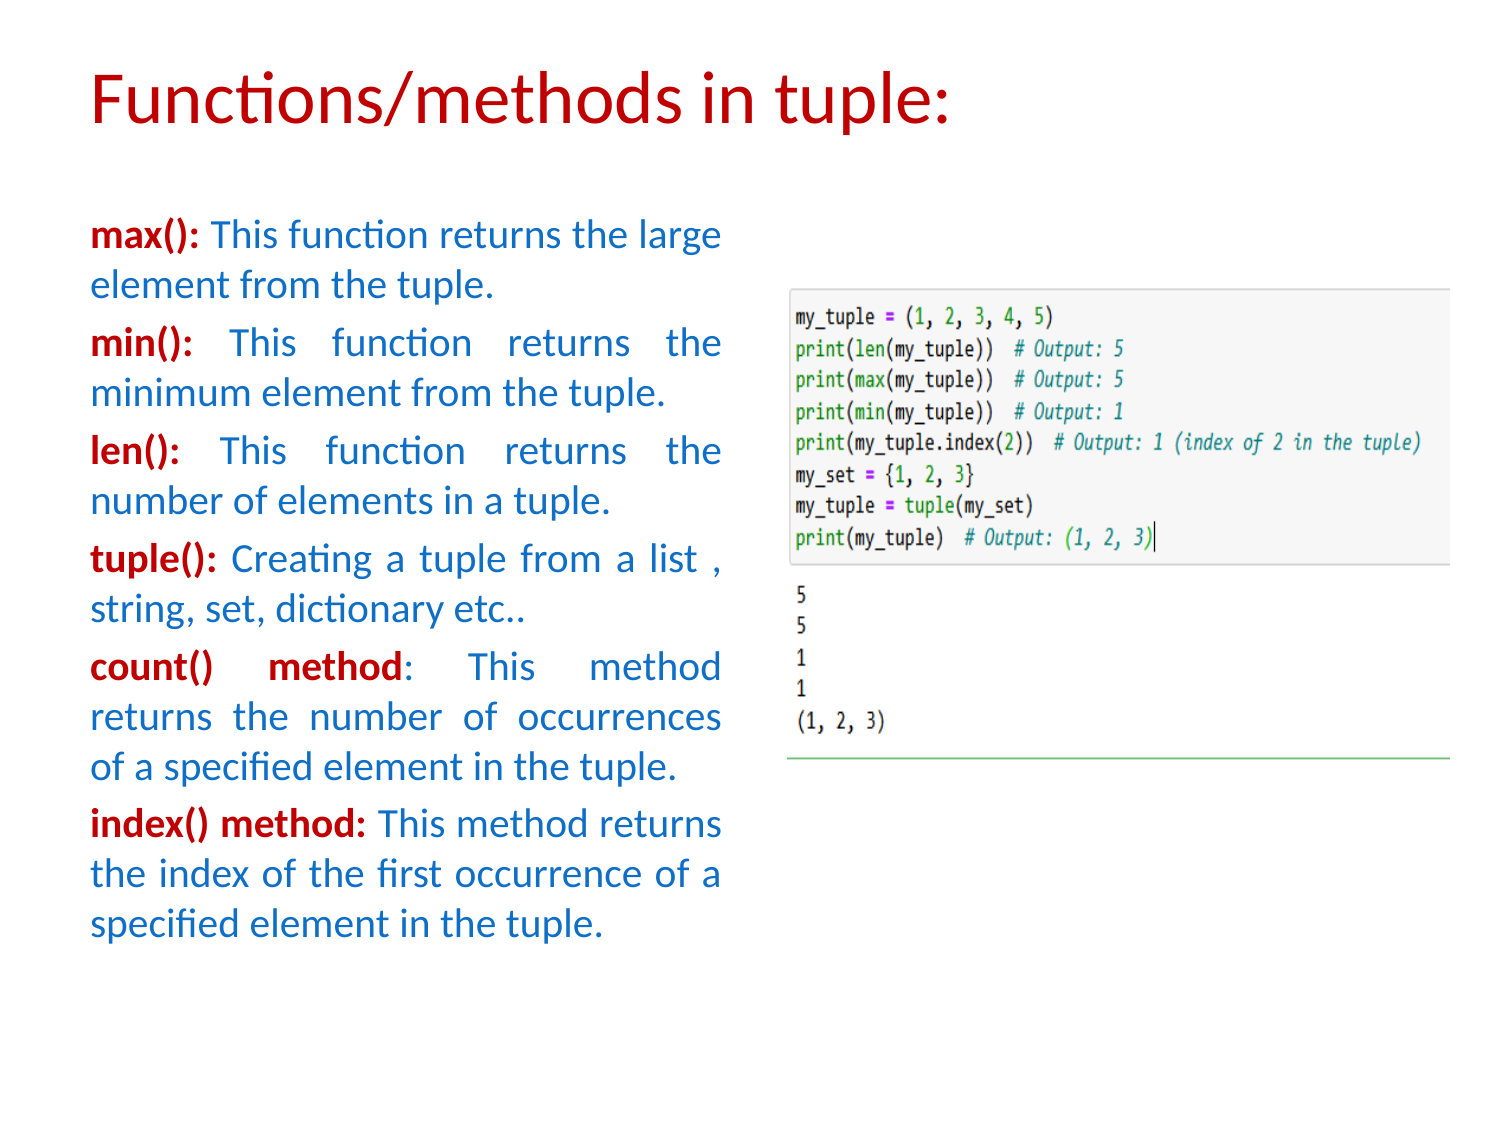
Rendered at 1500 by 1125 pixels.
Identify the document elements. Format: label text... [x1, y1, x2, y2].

list max(): This function returns the large element from the tuple. min(): This function returns the minimum element from the tuple. len(): This function returns the number of elements in a tuple. tuple(): Creating a tuple from a list , string, set, dictionary etc.. count() method: This method returns the number of occurrences of a specified element in the tuple. index() method: This method returns the index of the first occurrence of a specified element in the tuple. [75, 200, 738, 1005]
title Functions/methods in tuple: [75, 37, 1213, 150]
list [787, 287, 1451, 763]
